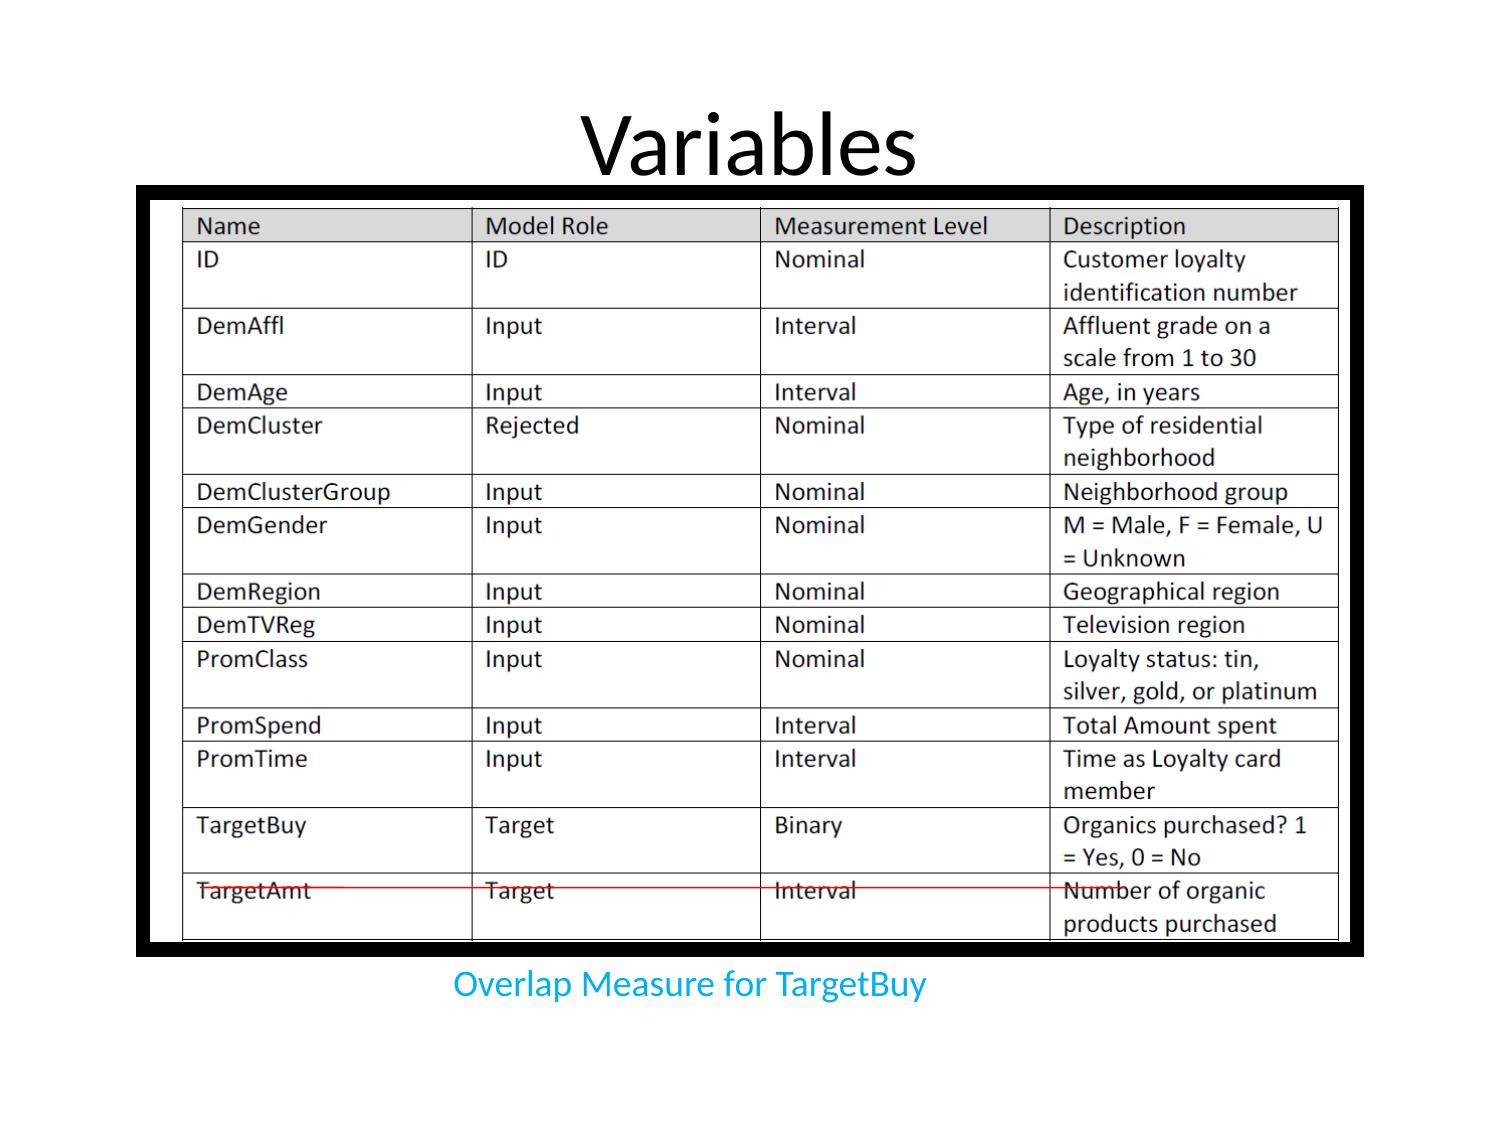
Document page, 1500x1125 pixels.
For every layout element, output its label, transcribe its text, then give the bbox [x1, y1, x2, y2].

text_box Overlap Measure for TargetBuy [438, 952, 943, 1012]
title Variables [75, 45, 1425, 233]
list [149, 199, 1351, 943]
